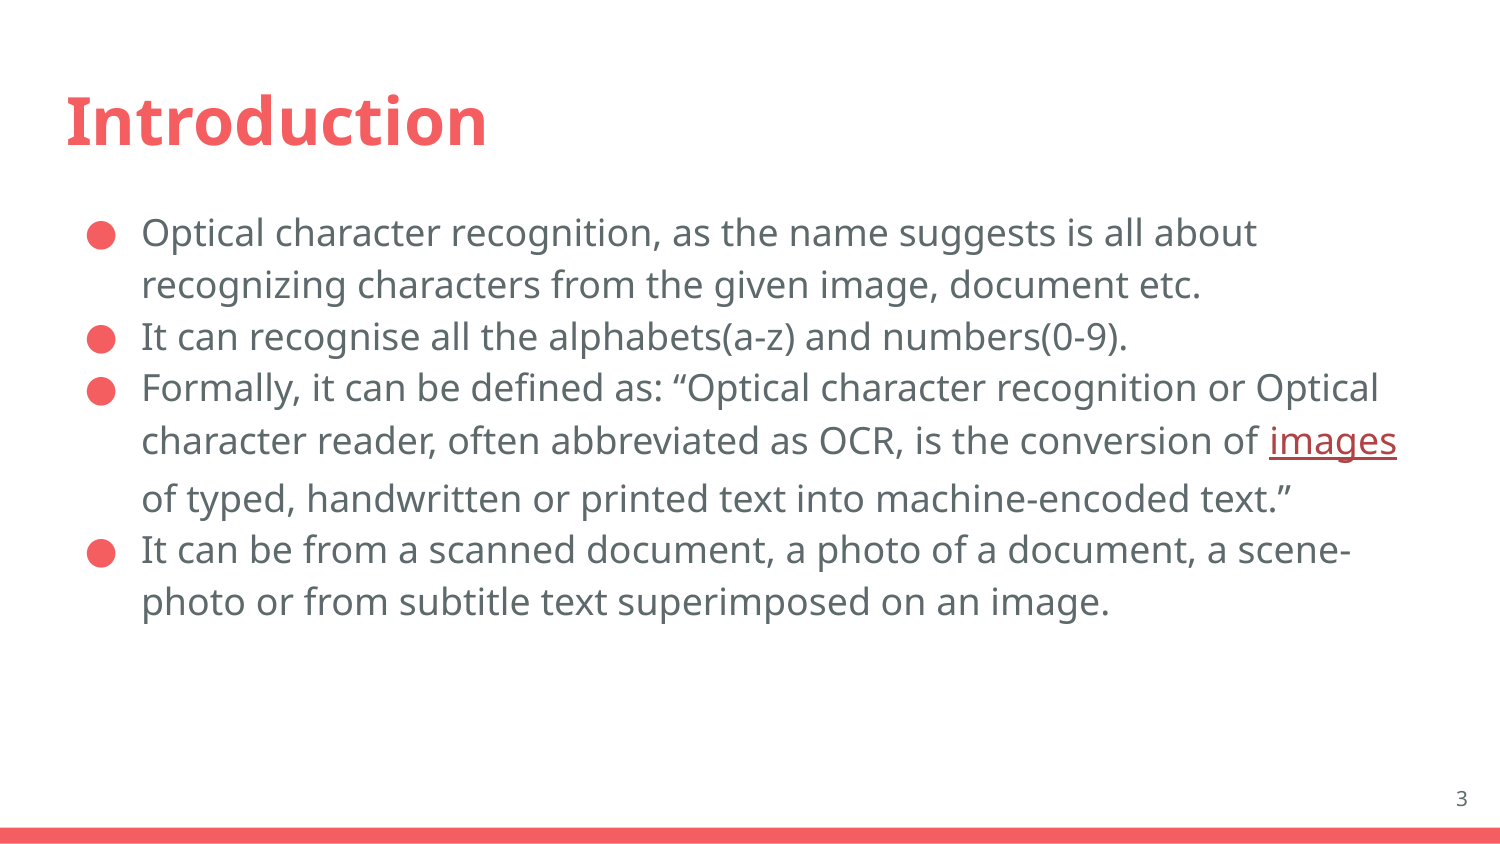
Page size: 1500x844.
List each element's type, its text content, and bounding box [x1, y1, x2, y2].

title Introduction [51, 64, 1449, 167]
slide_number 3 [1392, 767, 1483, 833]
list Optical character recognition, as the name suggests is all about recognizing characters from the given image, document etc. It can recognise all the alphabets(a-z) and numbers(0-9). Formally, it can be defined as: “Optical character recognition or Optical character reader, often abbreviated as OCR, is the conversion of images of typed, handwritten or printed text into machine-encoded text.” It can be from a scanned document, a photo of a document, a scene-photo or from subtitle text superimposed on an image. [51, 187, 1449, 748]
